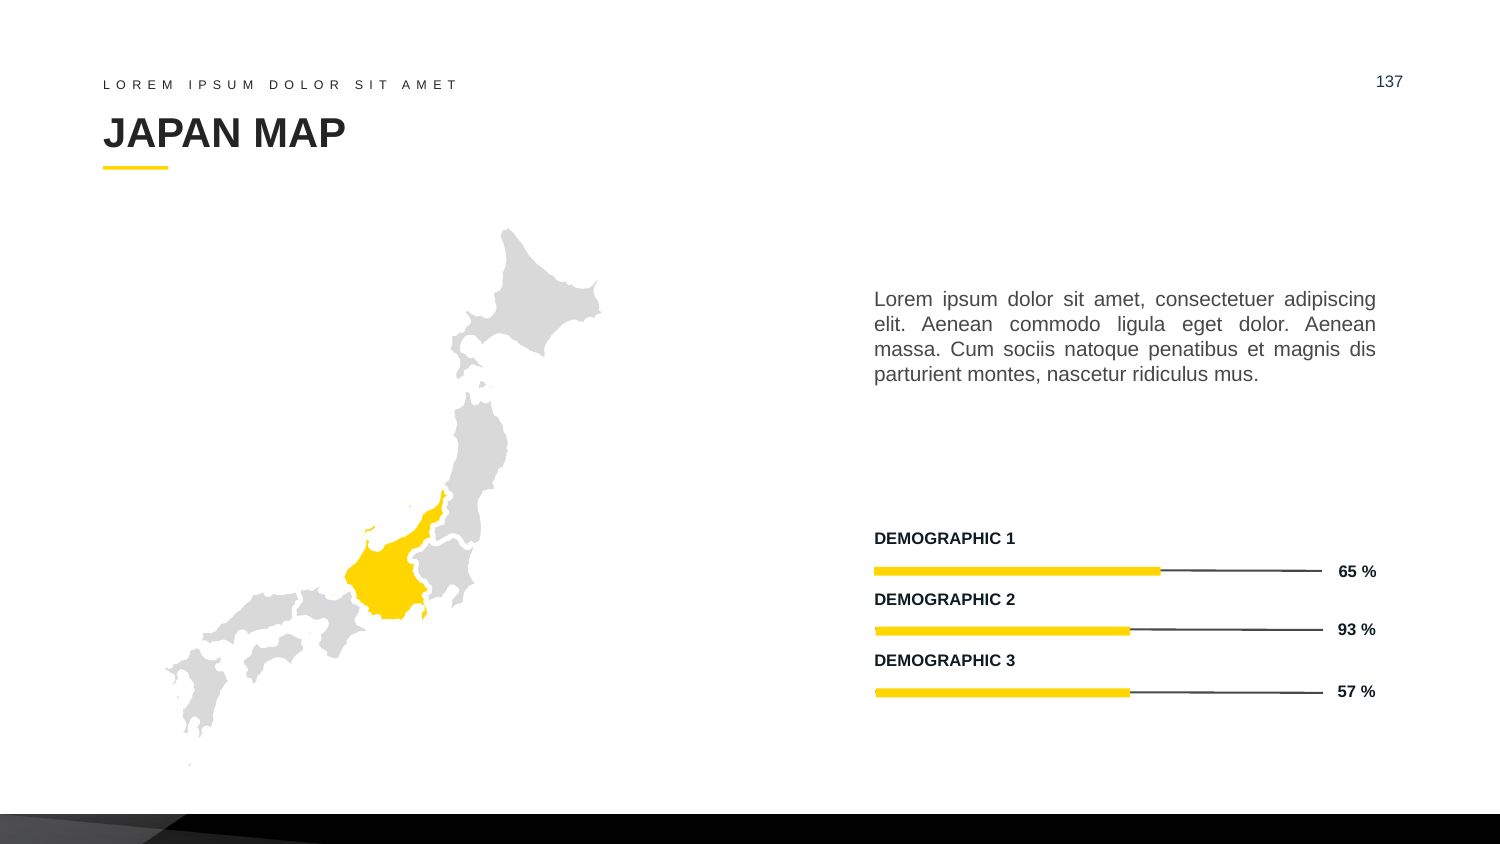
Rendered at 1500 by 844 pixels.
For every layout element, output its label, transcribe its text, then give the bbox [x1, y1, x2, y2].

text_box DEMOGRAPHIC 3 [874, 649, 1016, 670]
text_box [873, 566, 1162, 577]
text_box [136, 223, 617, 769]
text_box [875, 687, 1131, 691]
text_box DEMOGRAPHIC 2 [874, 588, 1016, 609]
slide_number 137 [1375, 70, 1440, 96]
text_box [875, 630, 1131, 637]
text_box LOREM IPSUM DOLOR SIT AMET [103, 77, 1179, 93]
text_box 93 % [1337, 618, 1376, 639]
text_box [875, 693, 1131, 698]
text_box 57 % [1337, 681, 1376, 702]
text_box Lorem ipsum dolor sit amet, consectetuer adipiscing elit. Aenean commodo ligula eget dolor. Aenean massa. Cum sociis natoque penatibus et magnis dis parturient montes, nascetur ridiculus mus. [874, 285, 1376, 386]
text_box DEMOGRAPHIC 1 [874, 527, 1016, 548]
picture [0, 814, 1500, 844]
title JAPAN MAP [103, 103, 1397, 158]
text_box 65 % [1338, 560, 1377, 581]
